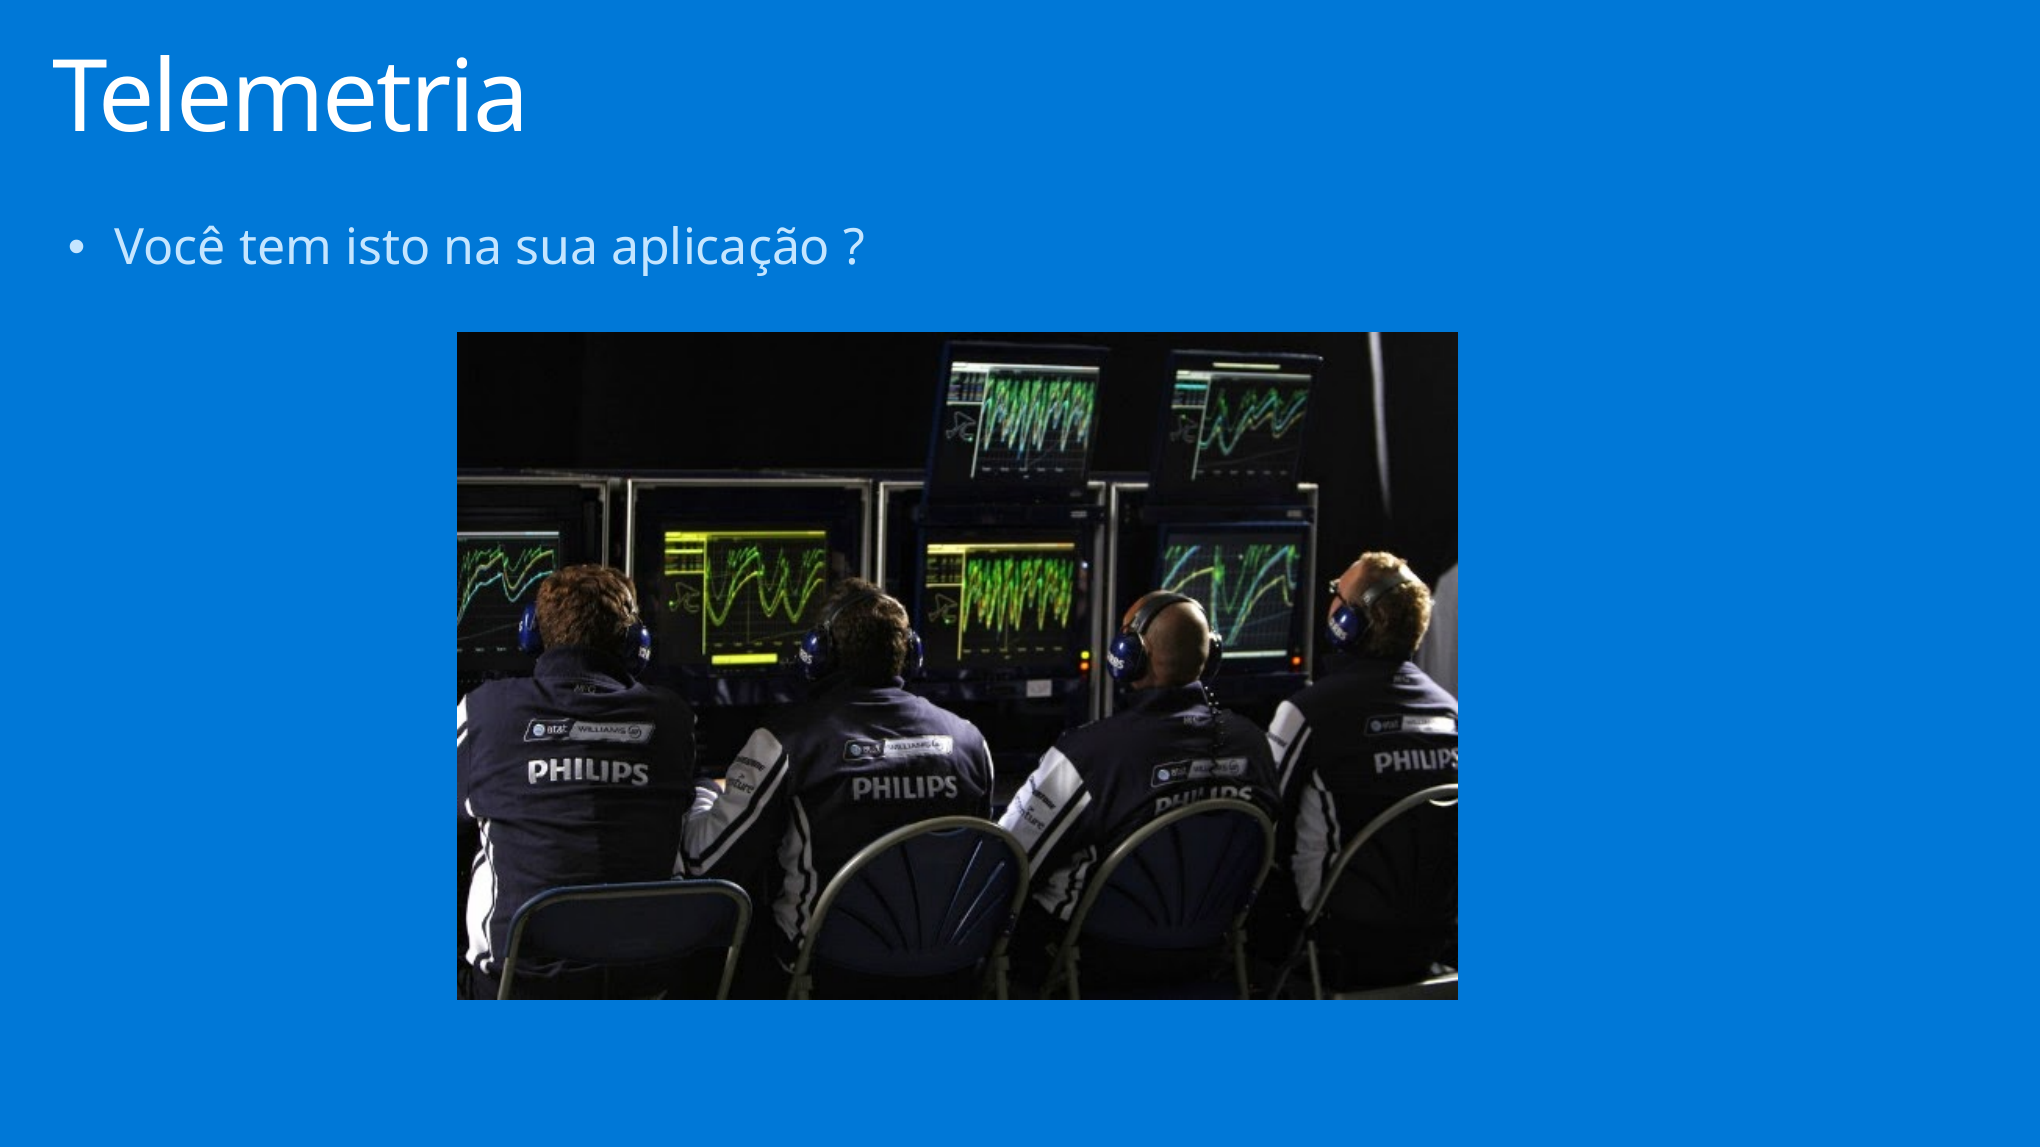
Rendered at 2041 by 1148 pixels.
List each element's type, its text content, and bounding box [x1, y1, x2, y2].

text_box Visit Você tem isto na sua aplicação ? [52, 160, 1963, 312]
text_box Telemetria [37, 37, 1963, 143]
picture [457, 331, 1458, 1000]
